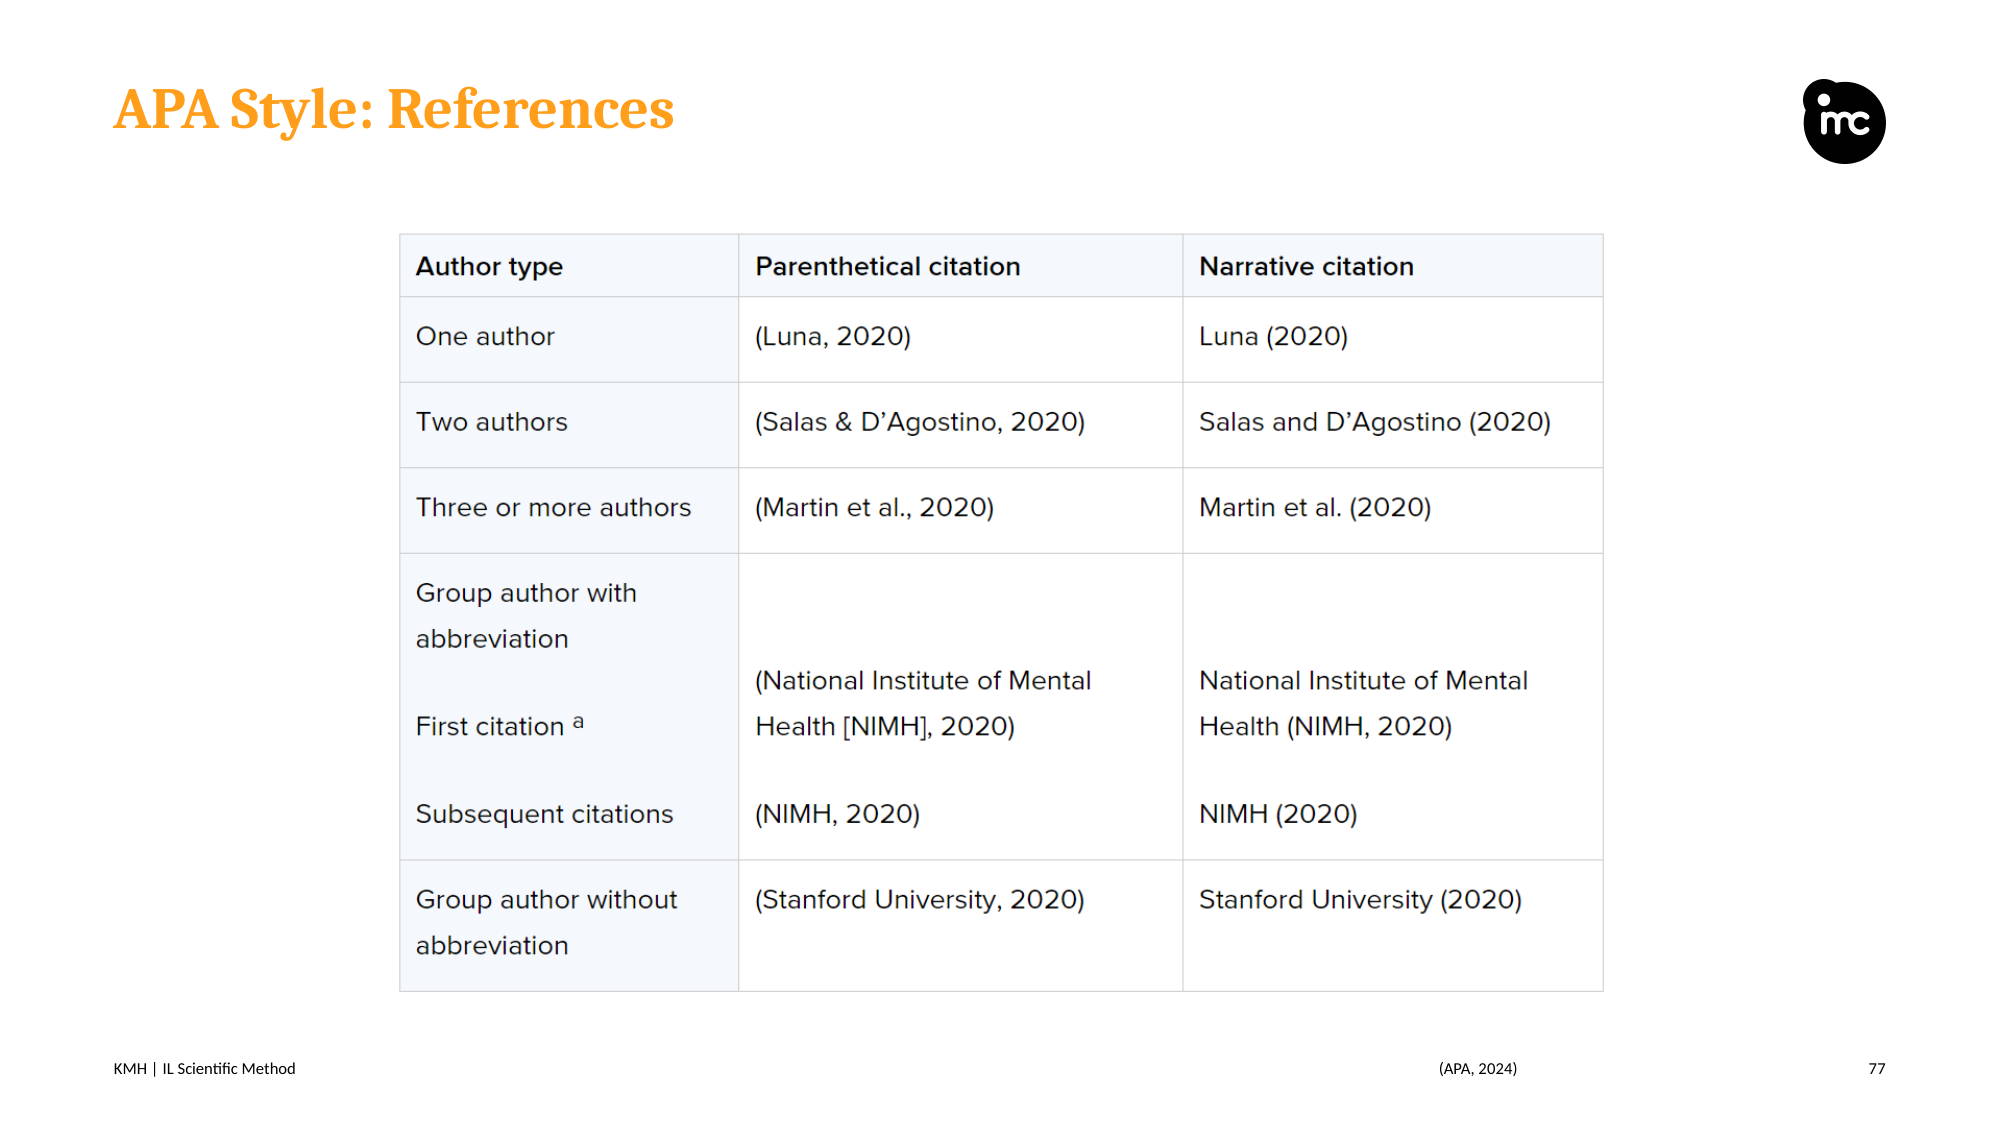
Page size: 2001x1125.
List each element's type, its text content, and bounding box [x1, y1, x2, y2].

picture [1803, 79, 1886, 164]
footer KMH | IL Scientific Method [114, 1056, 953, 1080]
picture [391, 219, 1609, 994]
slide_number 77 [1803, 1056, 1886, 1080]
slide_number (APA, 2024) [1177, 1056, 1780, 1080]
title APA Style: References [114, 78, 1579, 209]
